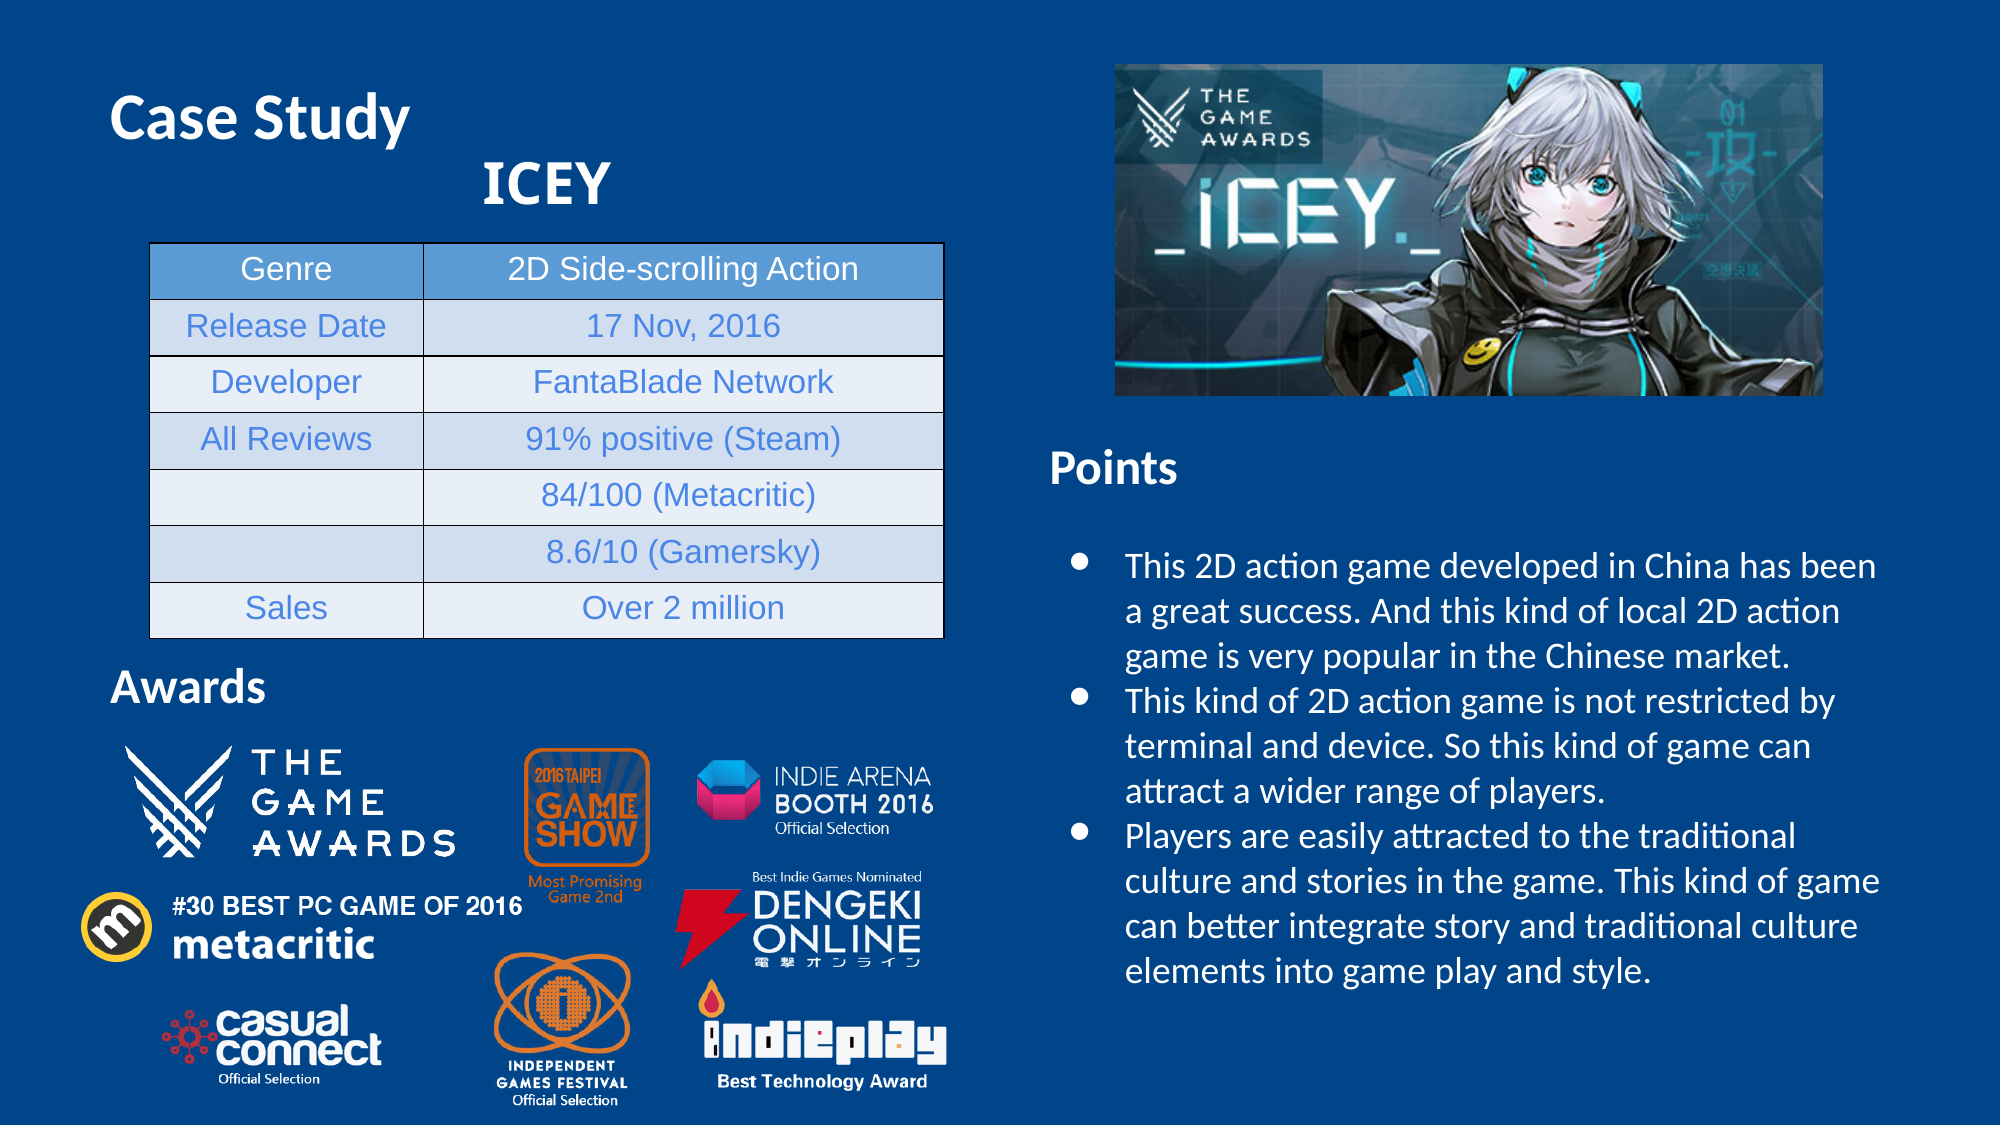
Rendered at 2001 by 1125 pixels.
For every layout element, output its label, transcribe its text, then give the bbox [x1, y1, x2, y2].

table_cell [150, 470, 423, 525]
picture [51, 699, 998, 1125]
text_box Awards [95, 646, 328, 715]
table_header 2D Side-scrolling Action [424, 244, 943, 299]
text_box ICEY [367, 138, 727, 225]
table_cell 17 Nov, 2016 [424, 300, 943, 355]
table_cell Over 2 million [424, 583, 943, 638]
table_cell Release Date [150, 300, 423, 355]
text_box This 2D action game developed in China has been a great success. And this kind of local 2D action game is very popular in the Chinese market. This kind of 2D action game is not restricted by terminal and device. So this kind of game can attract a wider range of players. Players are easily attracted to the traditional culture and stories in the game. This kind of game can better integrate story and traditional culture elements into game play and style. [1034, 525, 1915, 1097]
table_cell Developer [150, 357, 423, 412]
text_box Case Study [95, 64, 999, 161]
table_header Genre [150, 244, 423, 299]
table_cell FantaBlade Network [424, 357, 943, 412]
picture [1114, 64, 1824, 396]
table_cell 91% positive (Steam) [424, 413, 943, 469]
table_cell 8.6/10 (Gamersky) [424, 526, 943, 582]
table_cell [150, 526, 423, 582]
text_box Points [1034, 426, 1267, 495]
table_cell Sales [150, 583, 423, 638]
table_cell 84/100 (Metacritic) [424, 470, 943, 525]
table_cell All Reviews [150, 413, 423, 469]
